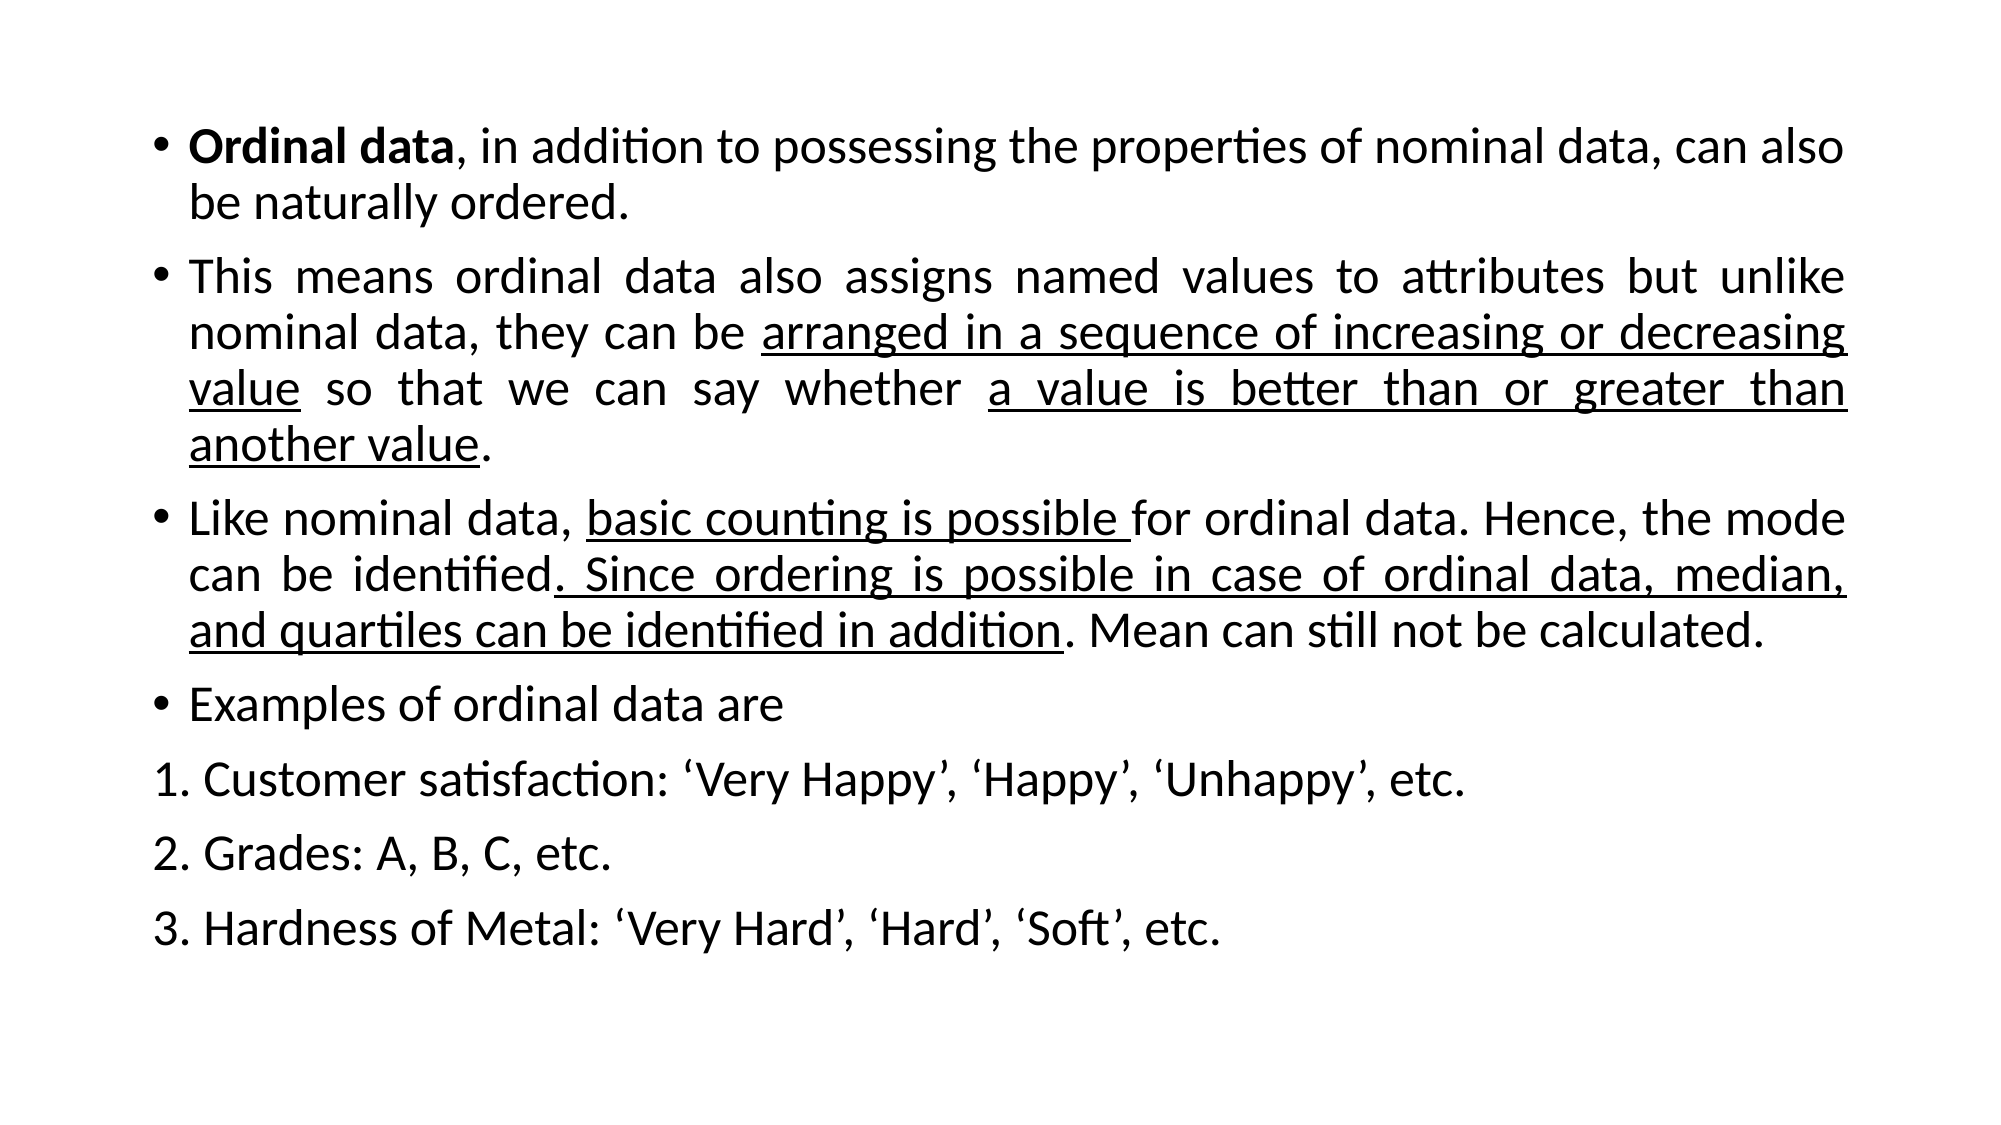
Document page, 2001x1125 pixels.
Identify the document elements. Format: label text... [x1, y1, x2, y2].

list Ordinal data, in addition to possessing the properties of nominal data, can also be naturally ordered. This means ordinal data also assigns named values to attributes but unlike nominal data, they can be arranged in a sequence of increasing or decreasing value so that we can say whether a value is better than or greater than another value. Like nominal data, basic counting is possible for ordinal data. Hence, the mode can be identified. Since ordering is possible in case of ordinal data, median, and quartiles can be identified in addition. Mean can still not be calculated. Examples of ordinal data are 1. Customer satisfaction: ‘Very Happy’, ‘Happy’, ‘Unhappy’, etc. 2. Grades: A, B, C, etc. 3. Hardness of Metal: ‘Very Hard’, ‘Hard’, ‘Soft’, etc. [137, 111, 1863, 1014]
